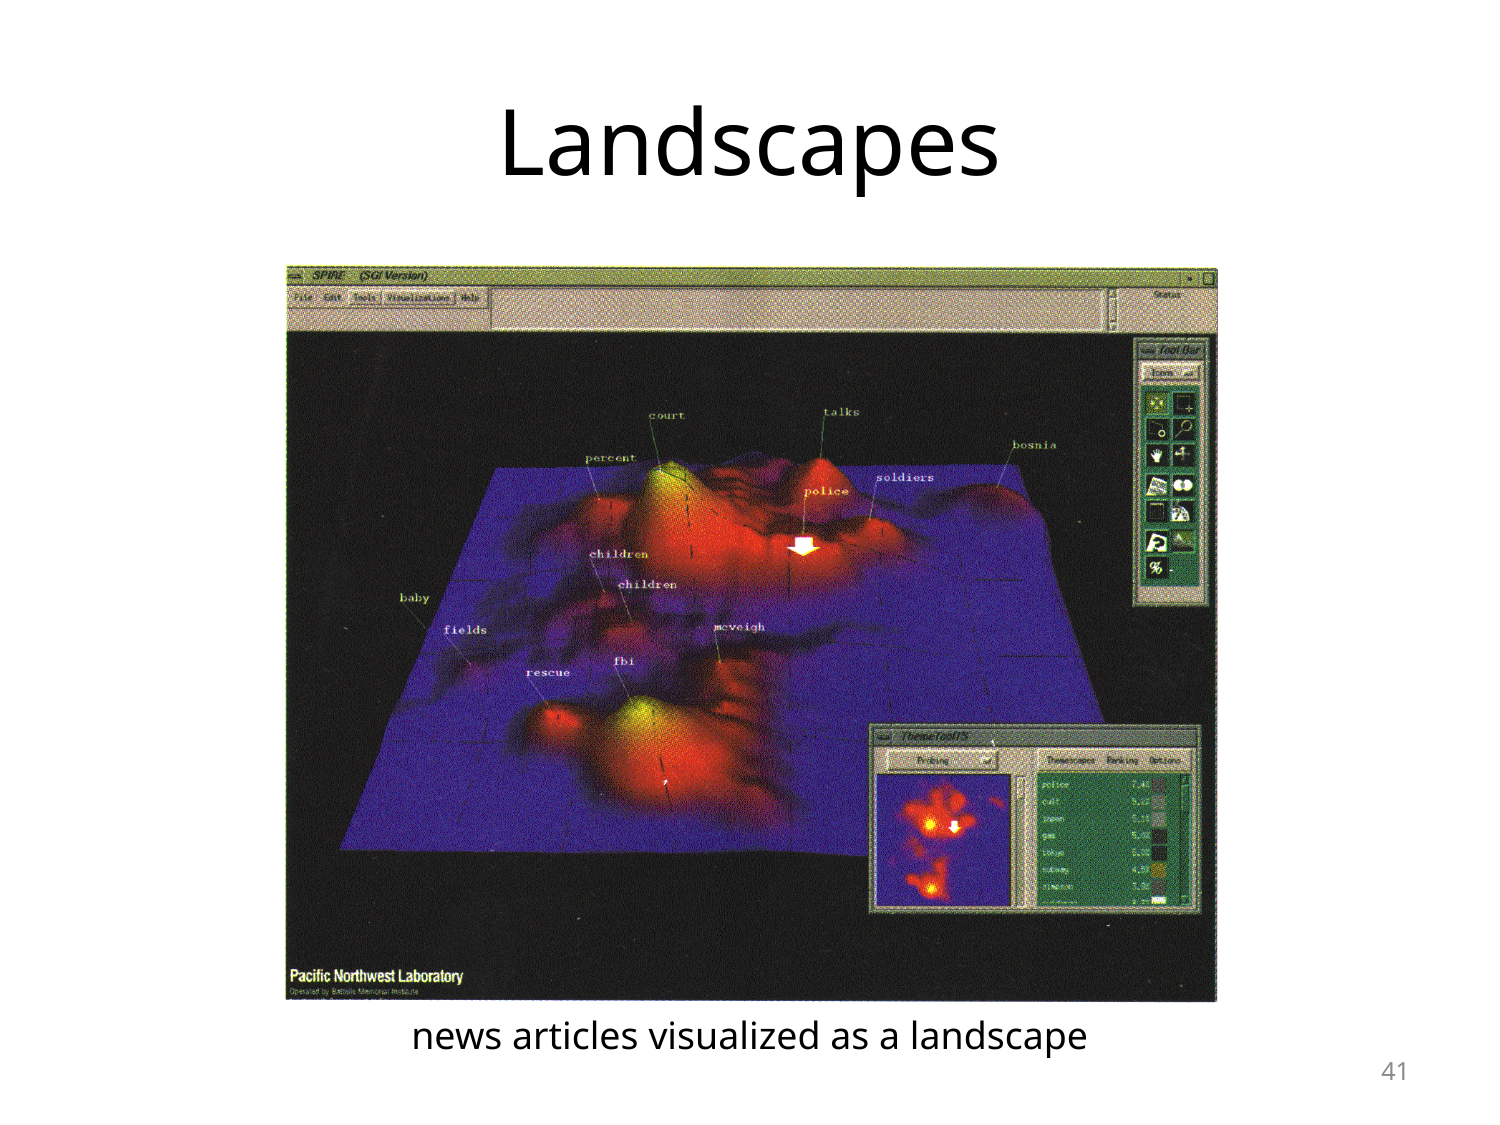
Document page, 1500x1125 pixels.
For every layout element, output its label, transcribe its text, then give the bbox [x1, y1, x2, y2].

text_box news articles visualized as a landscape [396, 1014, 1104, 1065]
title Landscapes [75, 45, 1425, 233]
slide_number 41 [1074, 1042, 1425, 1103]
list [280, 262, 1220, 1006]
